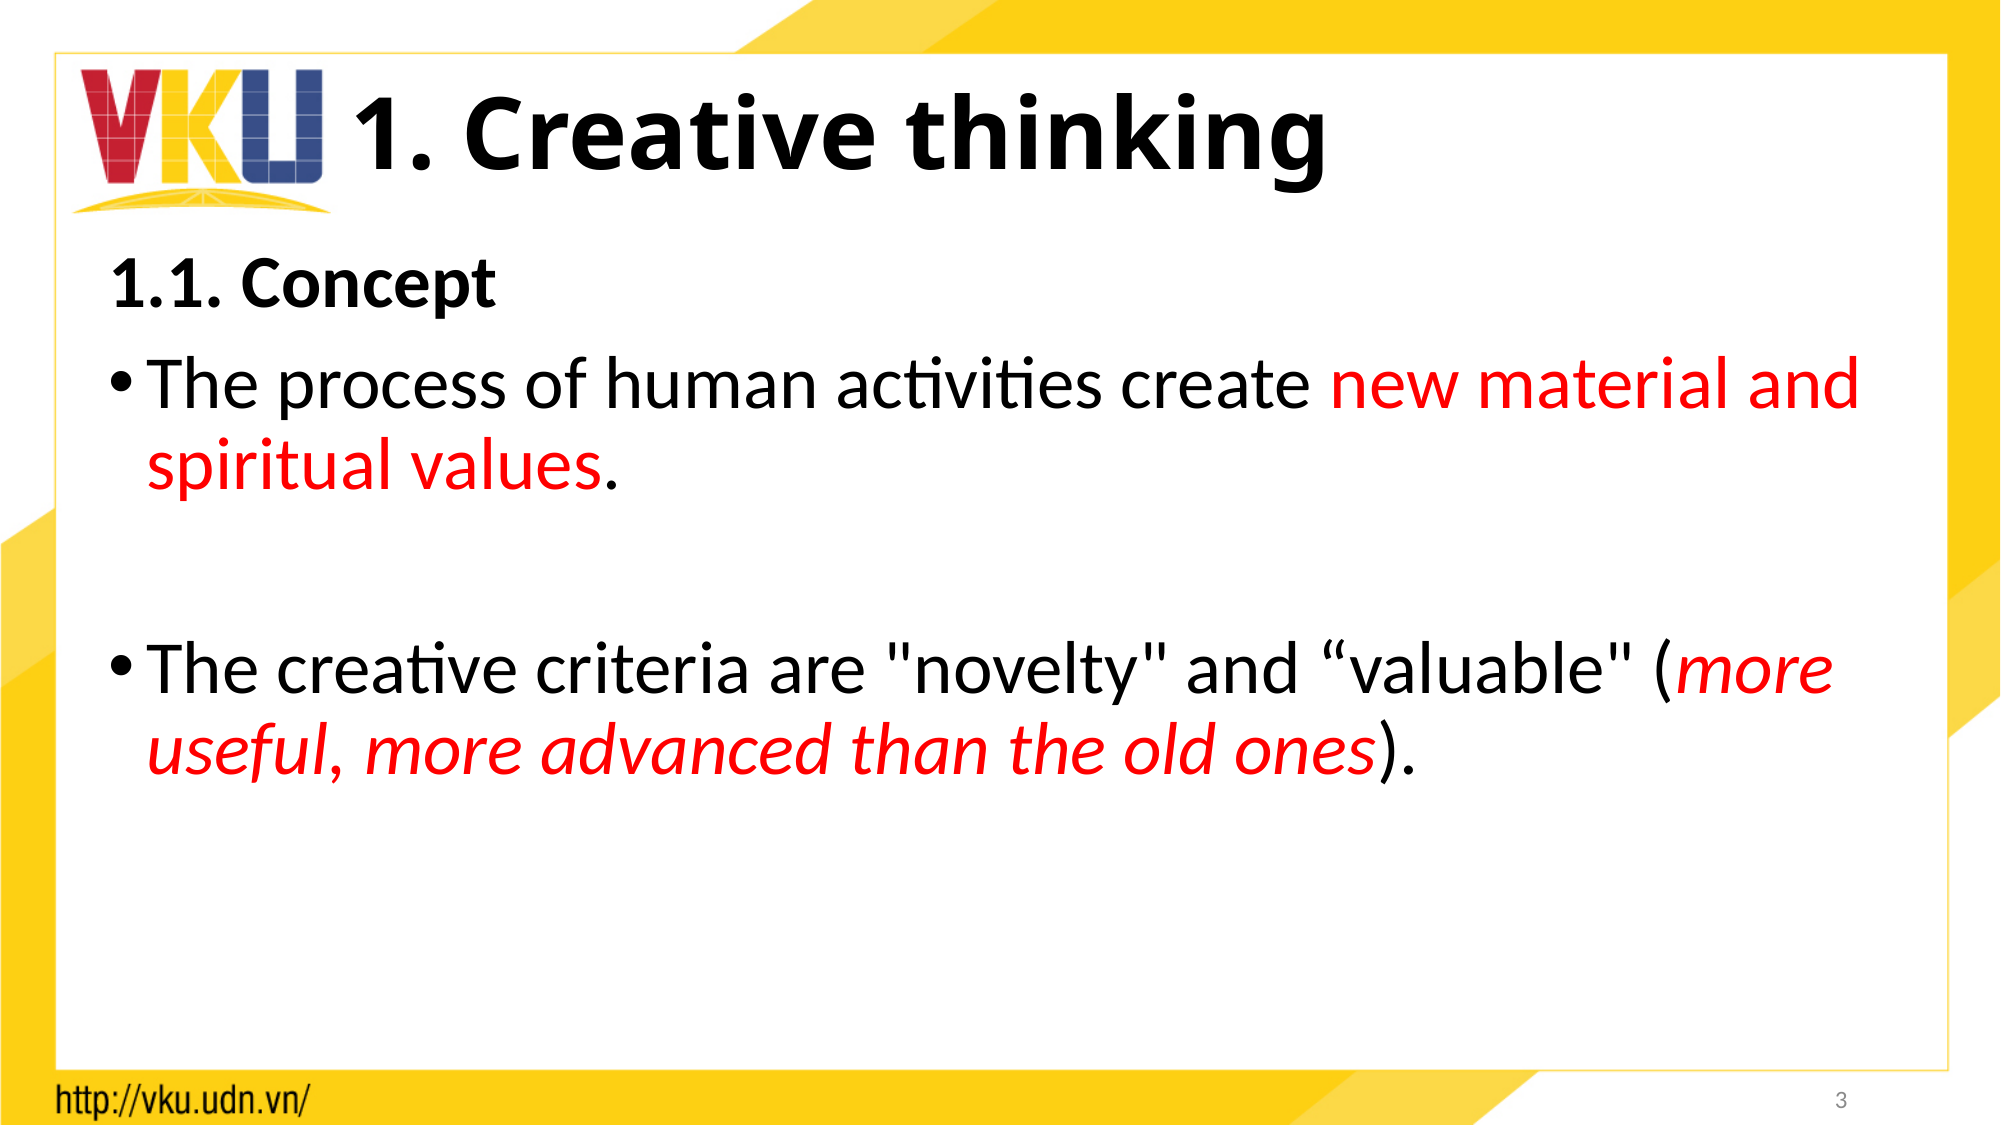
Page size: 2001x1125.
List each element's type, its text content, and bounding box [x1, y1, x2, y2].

picture [0, 0, 2001, 1125]
slide_number 3 [1412, 1071, 1863, 1125]
list 1.1. Concept The process of human activities create new material and spiritual values. The creative criteria are "novelty" and “valuable" (more useful, more advanced than the old ones). [93, 234, 1915, 1033]
title 1. Creative thinking [335, 59, 1863, 216]
